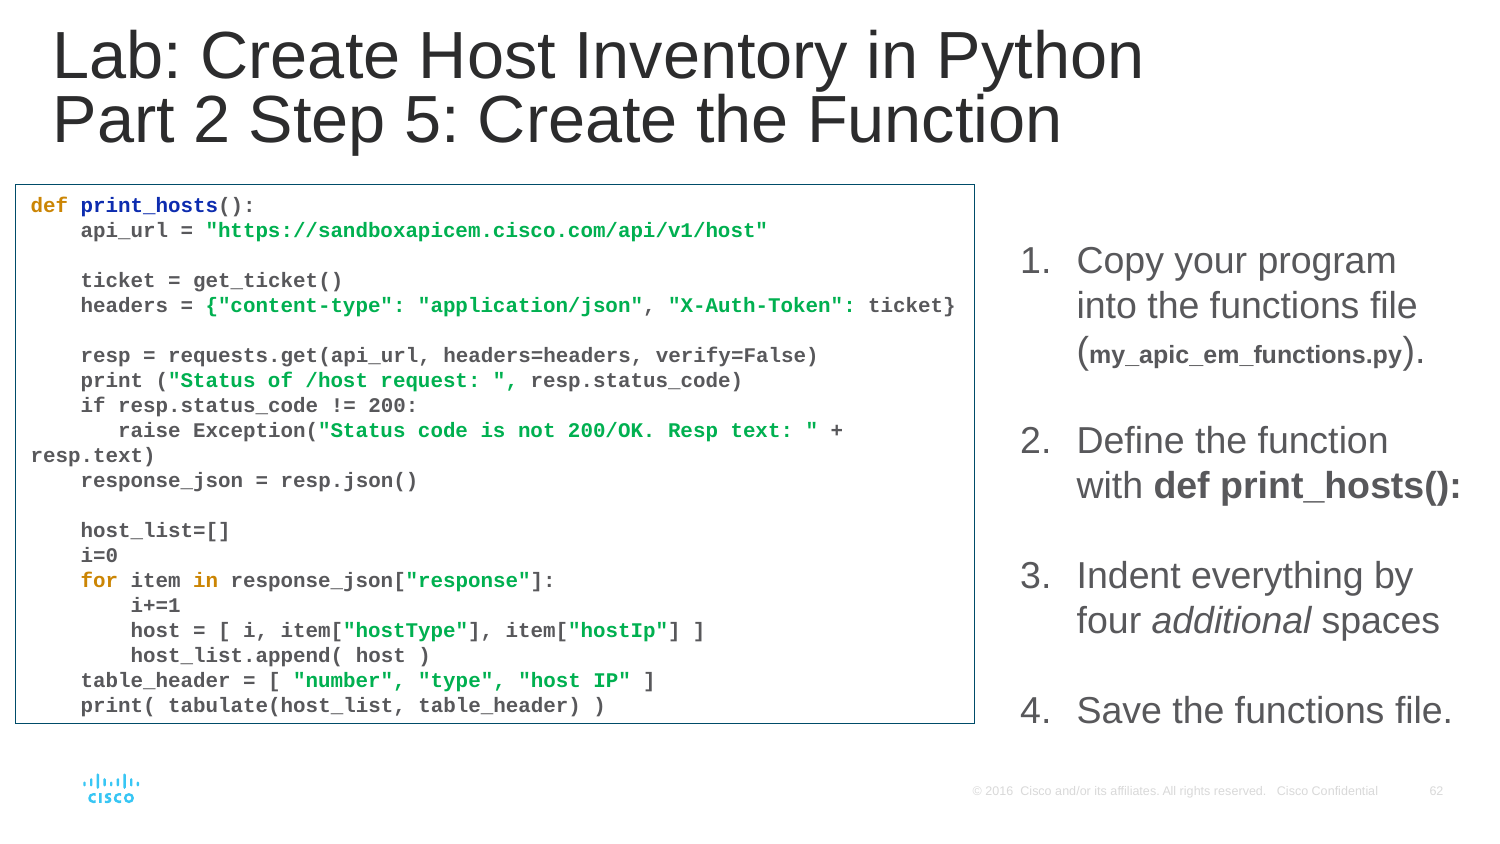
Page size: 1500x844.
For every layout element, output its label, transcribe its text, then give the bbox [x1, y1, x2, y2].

text_box Copy your program into the functions file (my_apic_em_functions.py). Define the function with def print_hosts(): Indent everything by four additional spaces Save the functions file. [1005, 229, 1479, 739]
title Lab: Create Host Inventory in Python Part 2 Step 5: Create the Function [37, 31, 1407, 152]
text_box def print_hosts(): api_url = "https://sandboxapicem.cisco.com/api/v1/host" ticket = get_ticket() headers = {"content-type": "application/json", "X-Auth-Token": ticket} resp = requests.get(api_url, headers=headers, verify=False) print ("Status of /host request: ", resp.status_code) if resp.status_code != 200: raise Exception("Status code is not 200/OK. Resp text: " + resp.text) response_json = resp.json() host_list=[] i=0 for item in response_json["response"]: i+=1 host = [ i, item["hostType"], item["hostIp"] ] host_list.append( host ) table_header = [ "number", "type", "host IP" ] print( tabulate(host_list, table_header) ) [15, 184, 975, 724]
